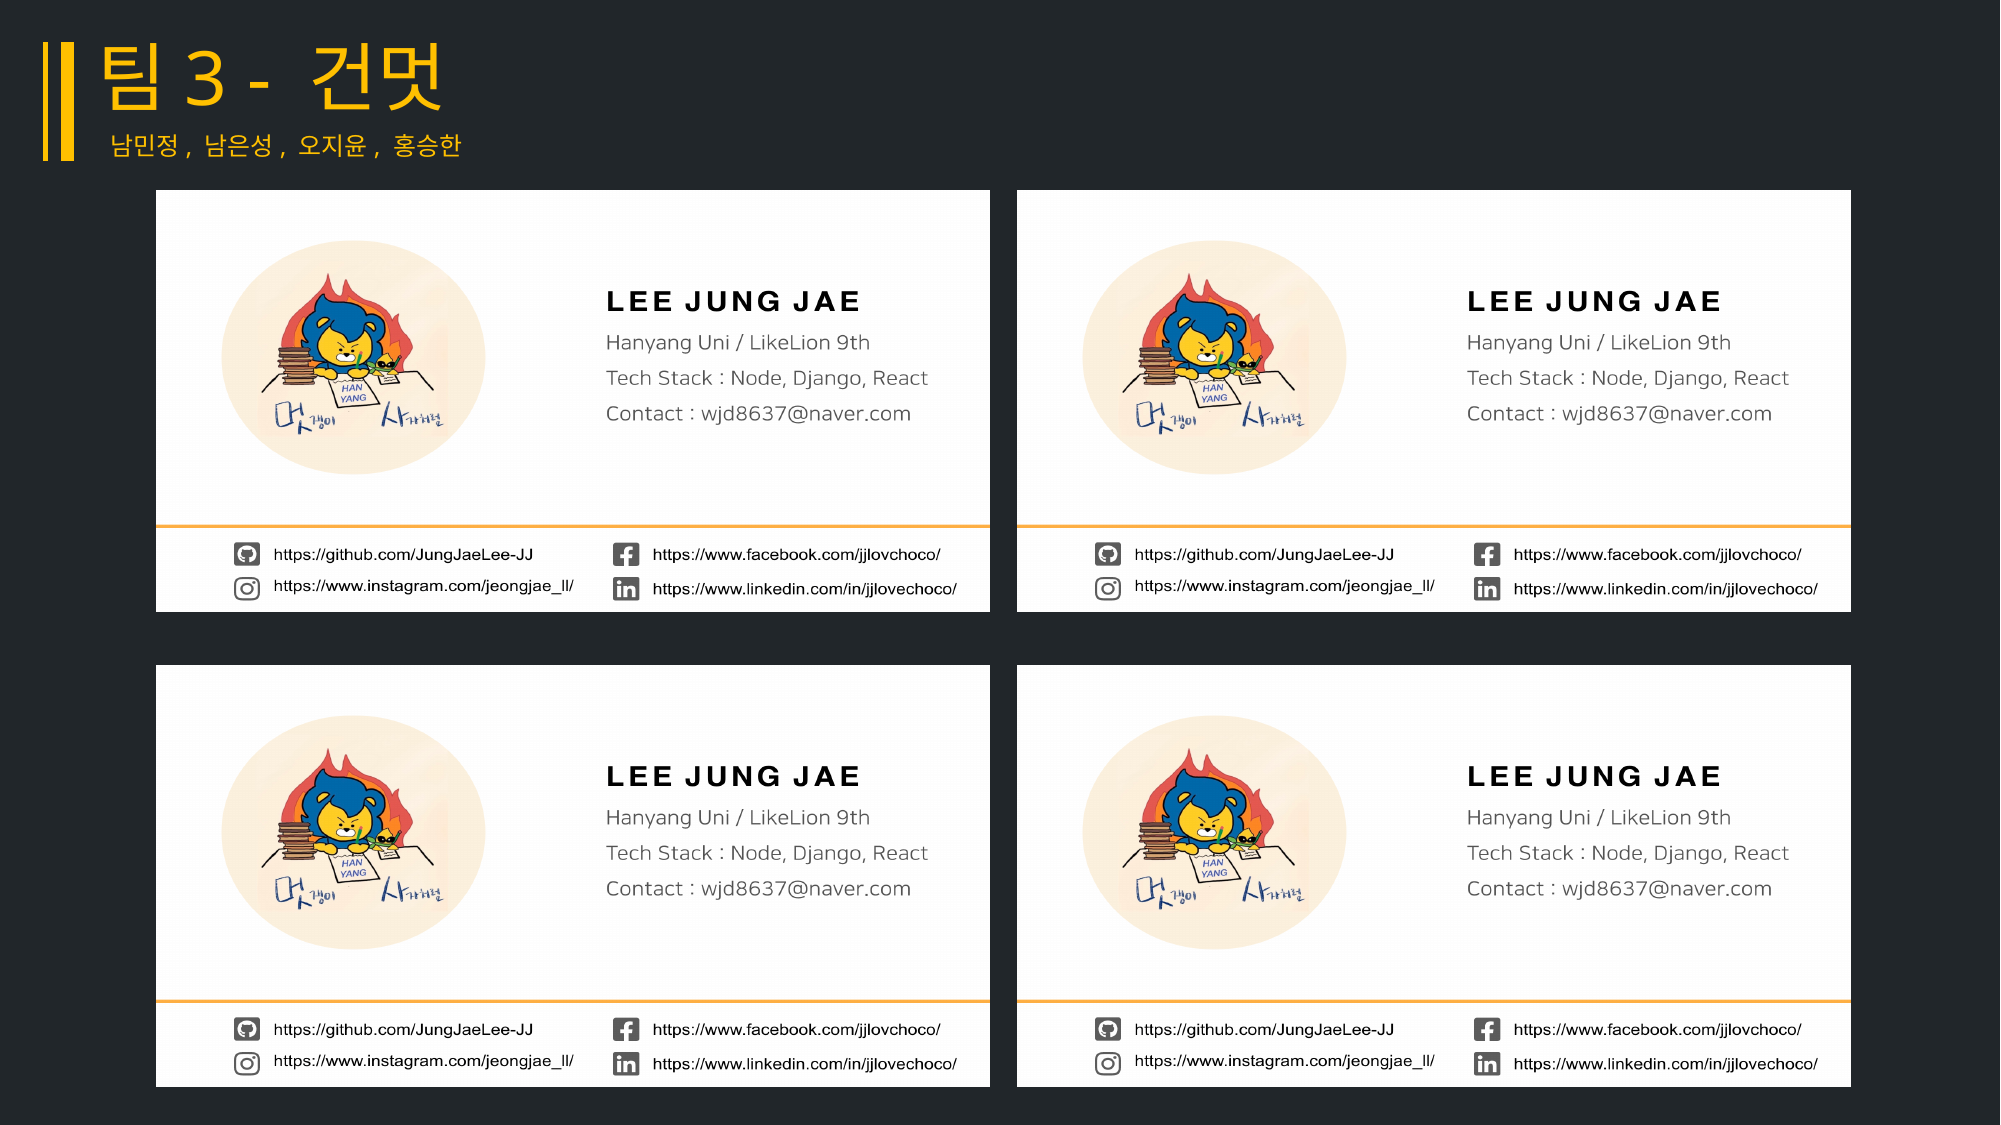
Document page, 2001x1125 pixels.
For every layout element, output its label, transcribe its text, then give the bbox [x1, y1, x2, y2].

picture [1017, 190, 1851, 612]
picture [156, 665, 990, 1088]
text_box 팀3 - 건멋 남민정, 남은성, 오지윤, 홍승한 [82, 22, 954, 168]
picture [156, 190, 990, 612]
picture [1017, 665, 1851, 1088]
